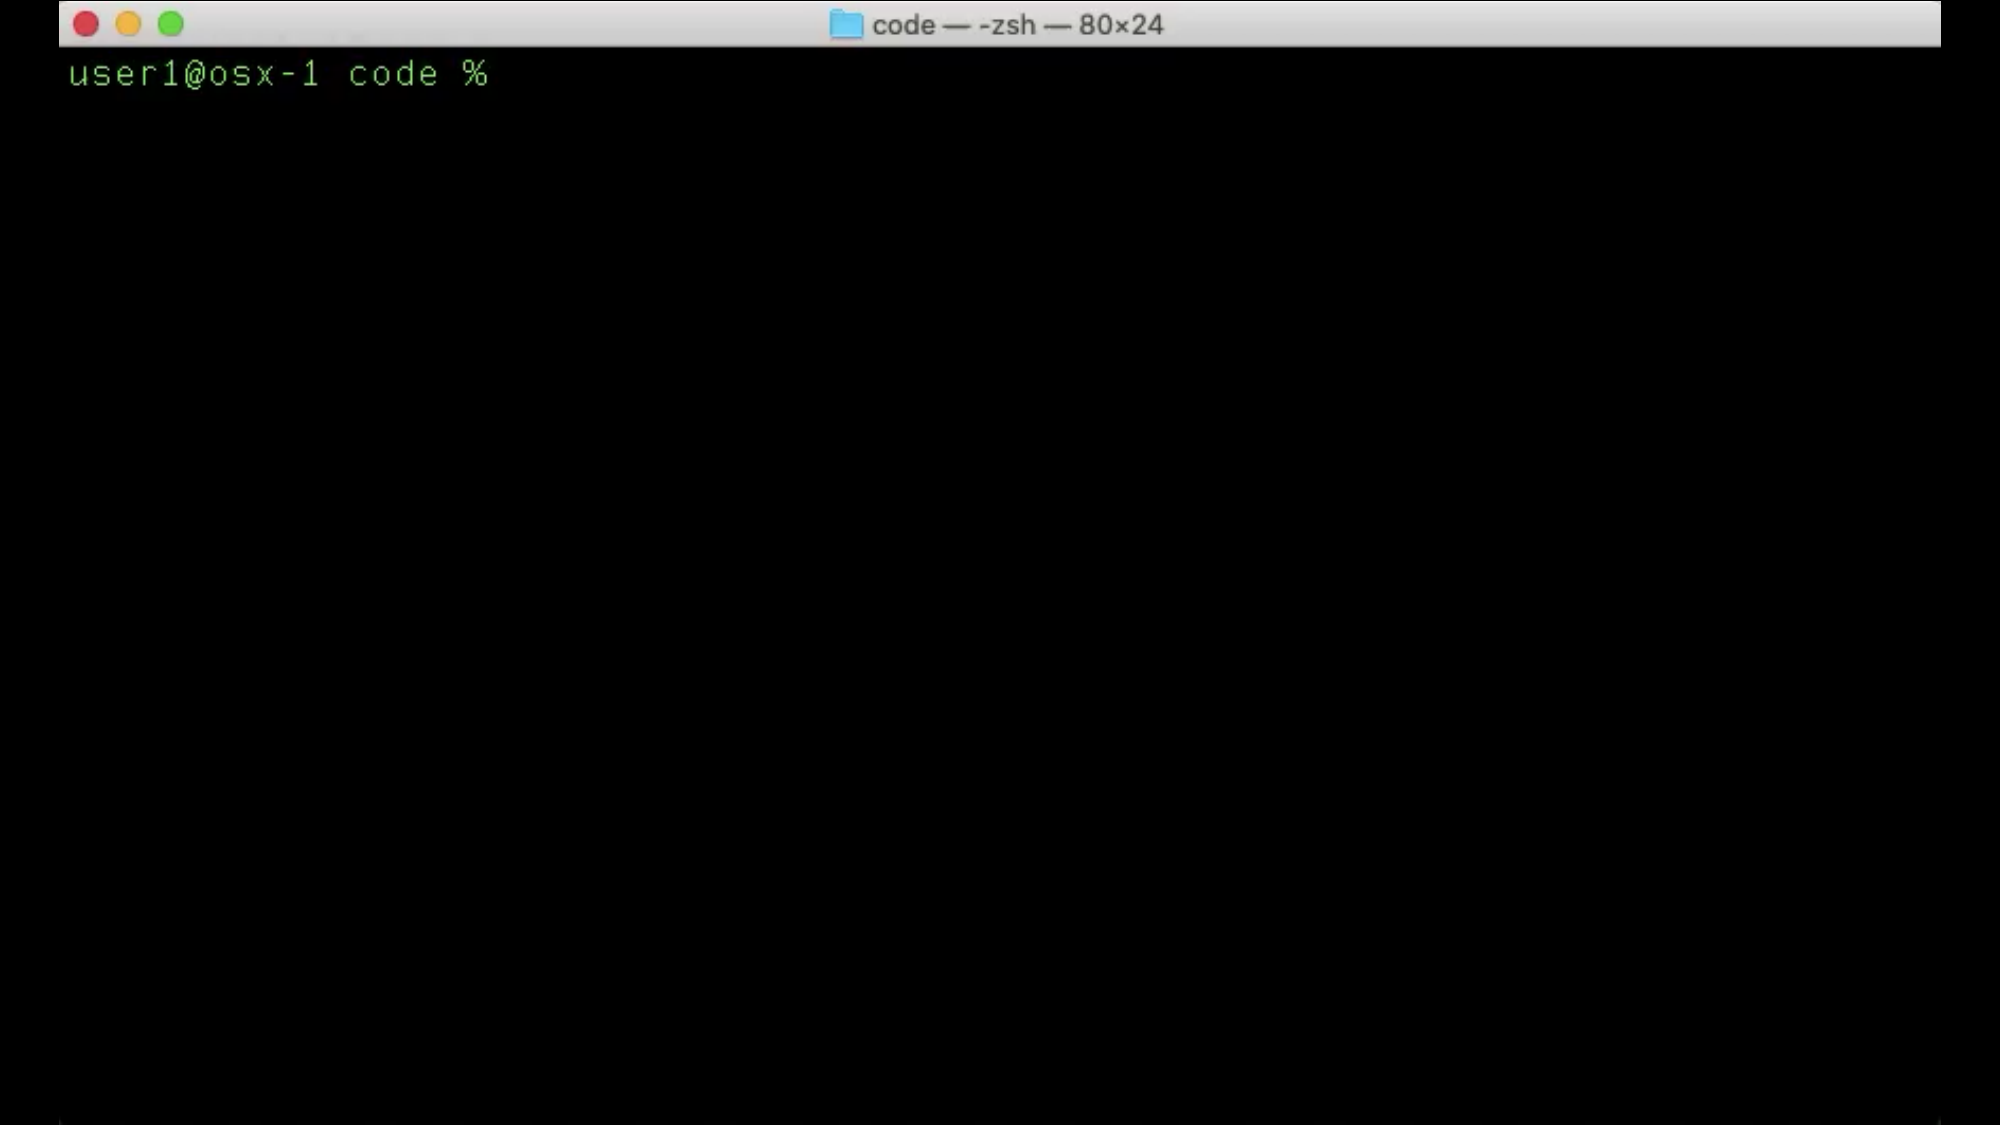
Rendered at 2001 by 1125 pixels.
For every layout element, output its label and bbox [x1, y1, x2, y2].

text_box [58, 0, 1942, 1125]
